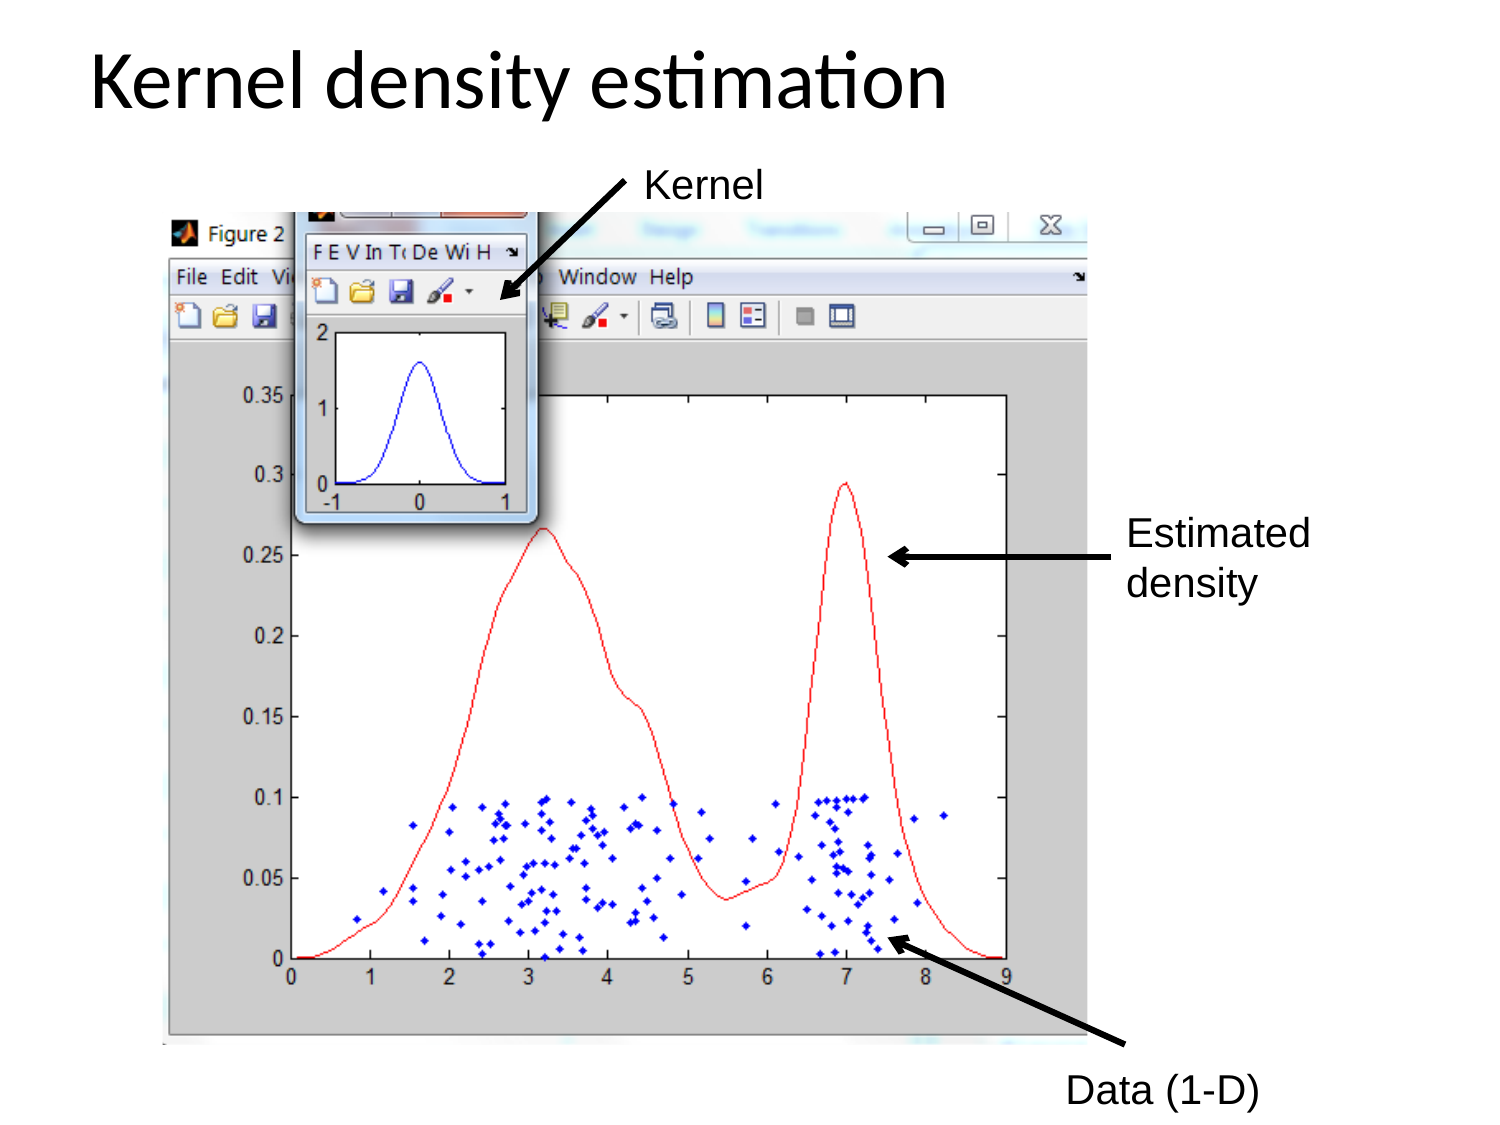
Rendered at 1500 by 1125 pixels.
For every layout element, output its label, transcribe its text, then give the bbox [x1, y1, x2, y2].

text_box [499, 180, 626, 301]
text_box Kernel [628, 149, 780, 210]
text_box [887, 937, 1126, 1045]
title Kernel density estimation [75, 0, 1425, 150]
picture [162, 212, 1088, 1045]
text_box Estimated density [1111, 498, 1352, 614]
text_box Data (1-D) [1050, 1055, 1276, 1121]
